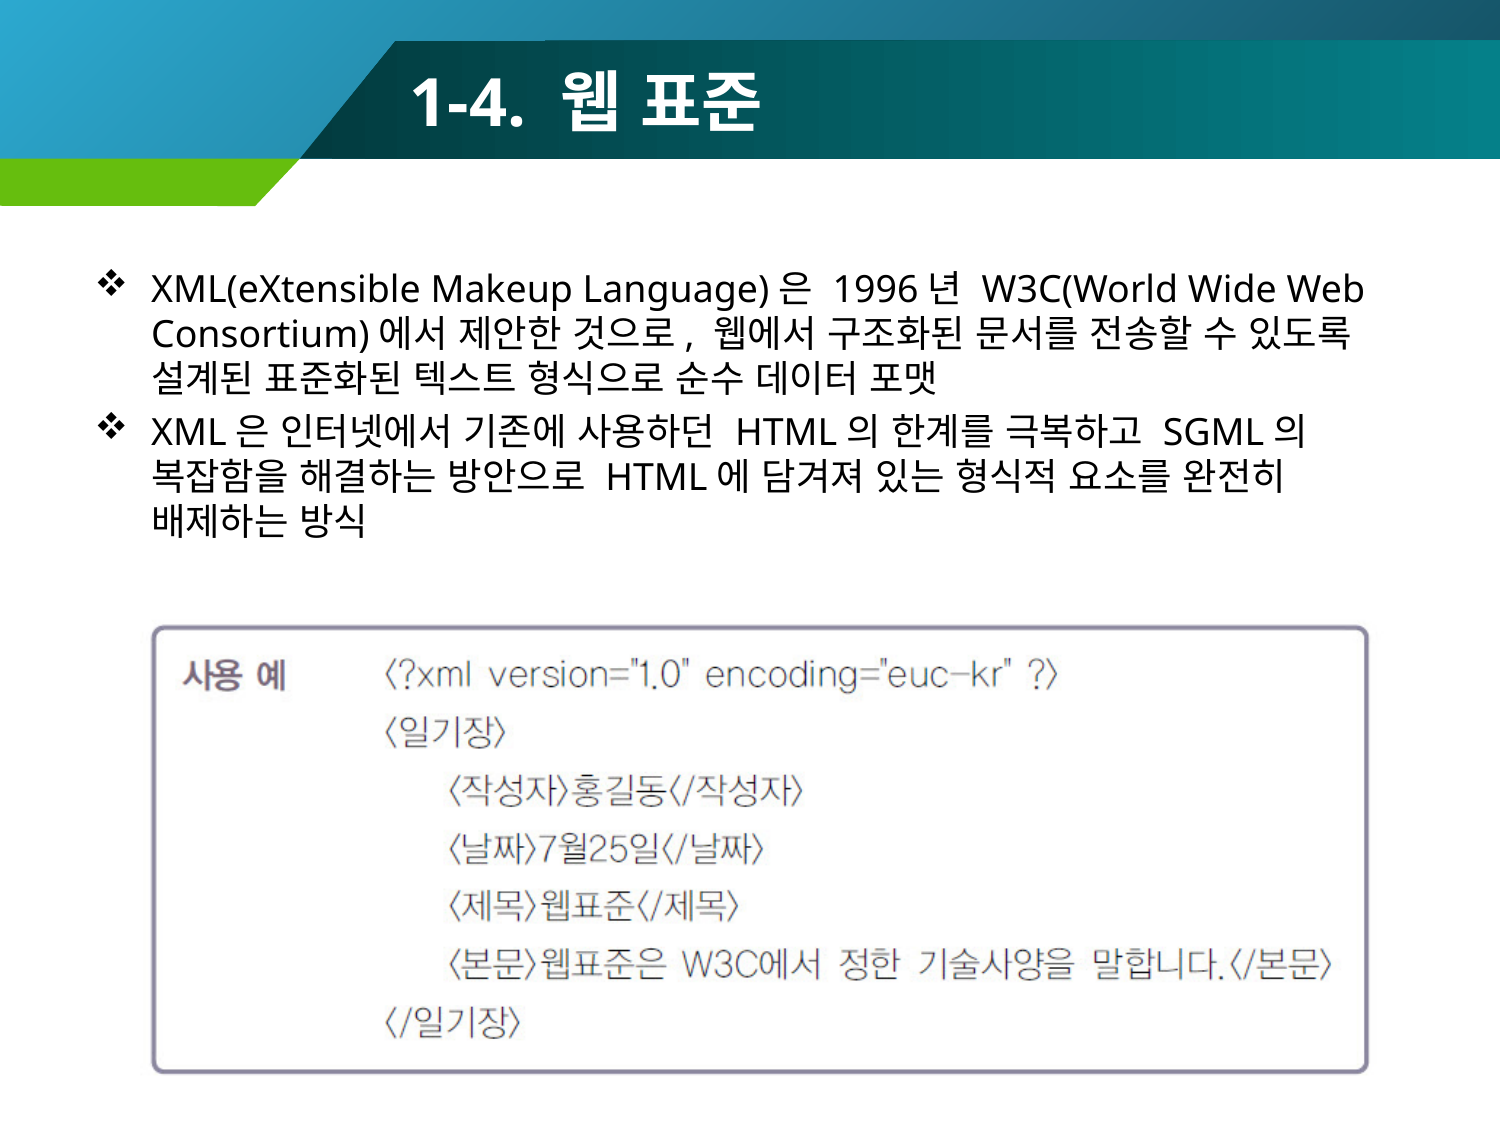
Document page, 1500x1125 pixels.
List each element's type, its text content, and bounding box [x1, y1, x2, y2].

list XML(eXtensible Makeup Language)은 1996년 W3C(World Wide Web Consortium)에서 제안한 것으로, 웹에서 구조화된 문서를 전송할 수 있도록 설계된 표준화된 텍스트 형식으로 순수 데이터 포맷 XML은 인터넷에서 기존에 사용하던 HTML의 한계를 극복하고 SGML의 복잡함을 해결하는 방안으로 HTML에 담겨져 있는 형식적 요소를 완전히 배제하는 방식 [79, 257, 1430, 607]
picture [129, 597, 1395, 1093]
title 1-4. 웹 표준 [394, 36, 1433, 163]
